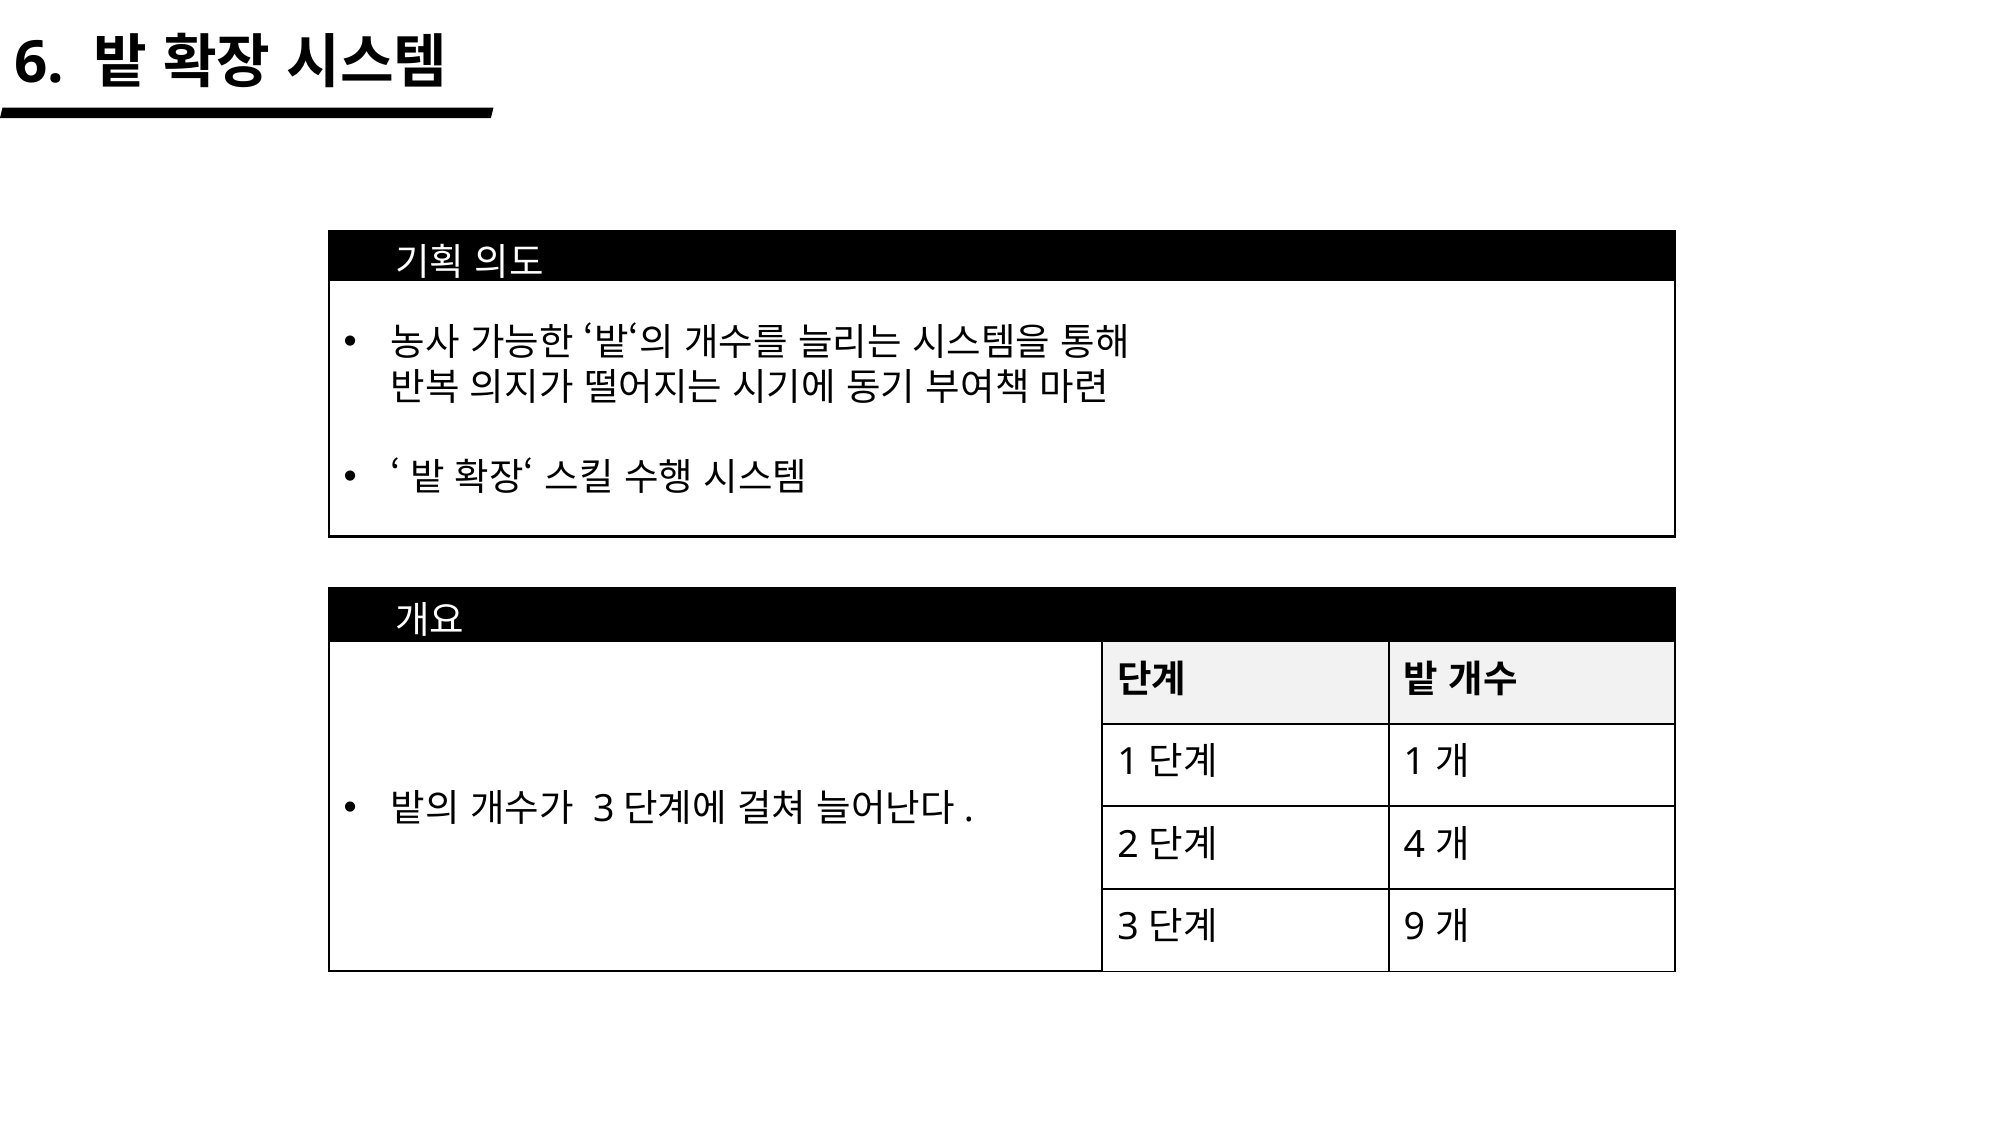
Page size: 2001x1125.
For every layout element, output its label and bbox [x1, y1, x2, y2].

text_box [0, 16, 527, 173]
text_box [328, 230, 1676, 537]
text_box [328, 588, 1676, 972]
